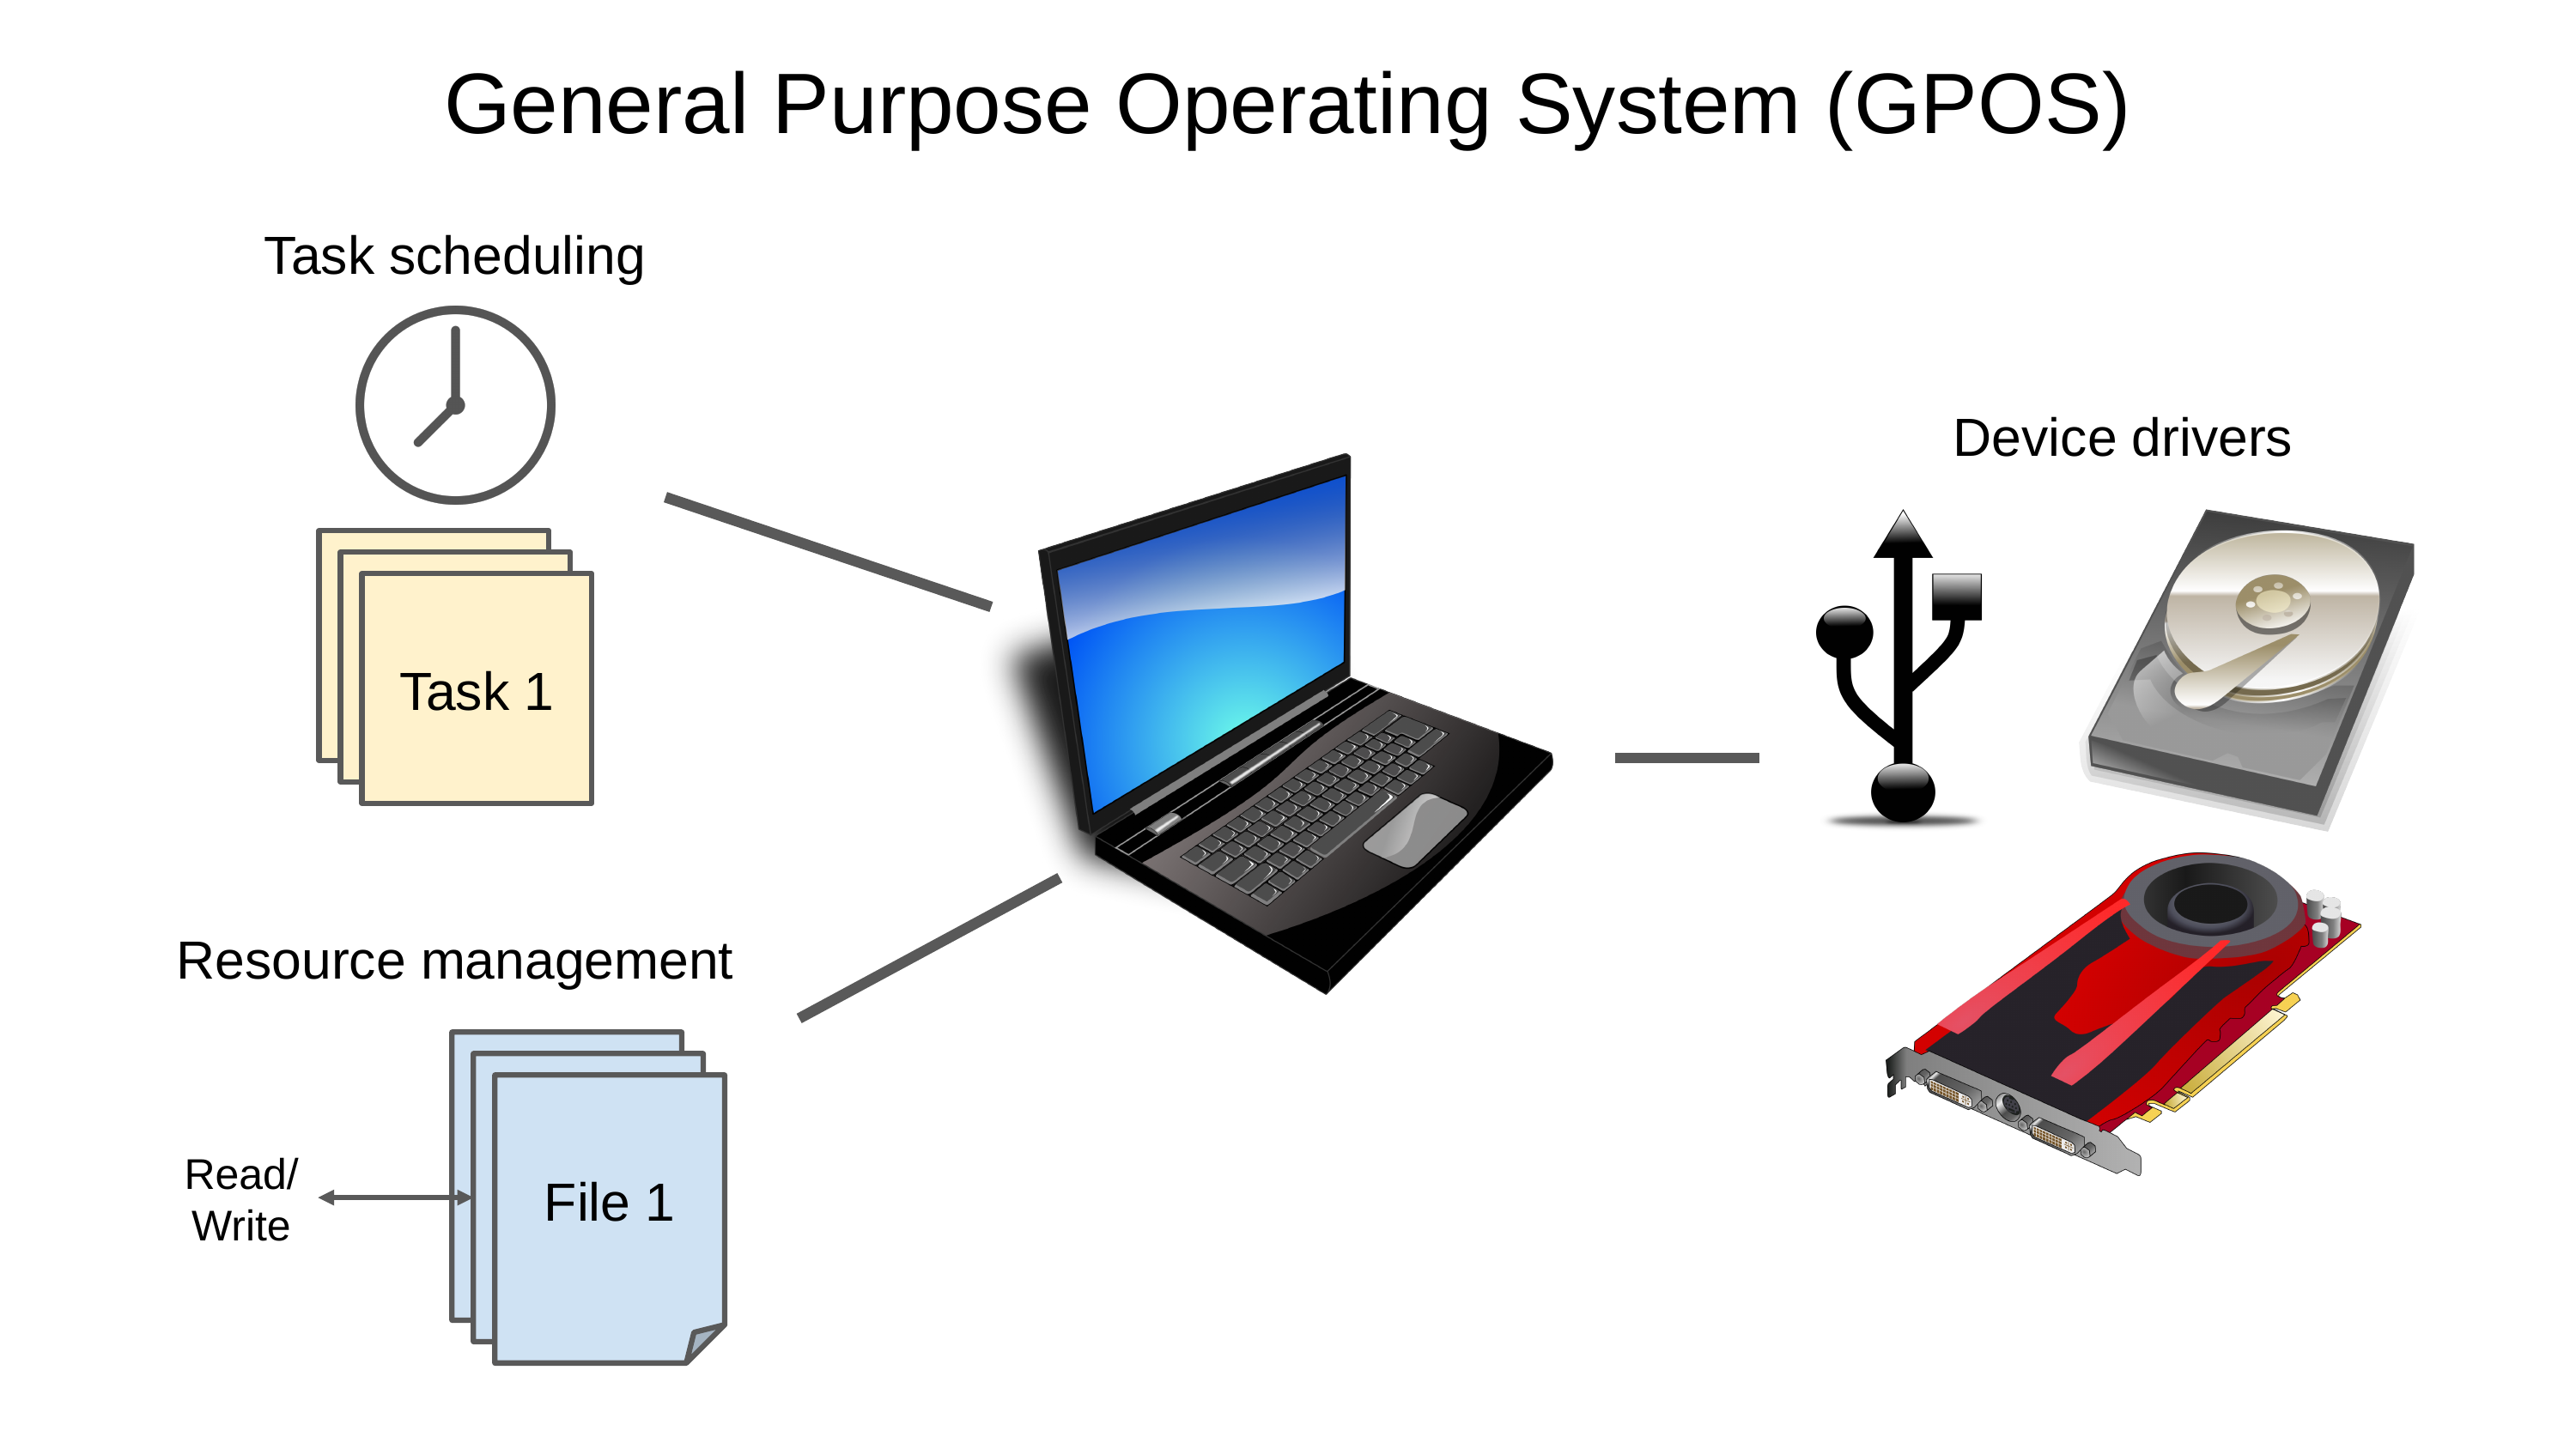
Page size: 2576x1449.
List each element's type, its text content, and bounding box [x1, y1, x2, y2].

picture [1816, 508, 1990, 833]
text_box [452, 1032, 682, 1197]
text_box Read/Write [163, 1088, 319, 1307]
picture [974, 453, 1554, 995]
text_box Task scheduling [228, 199, 682, 306]
text_box Task 1 [361, 573, 592, 803]
picture [355, 306, 556, 506]
text_box [340, 552, 571, 782]
text_box Device drivers [1897, 381, 2350, 488]
picture [1885, 852, 2361, 1176]
text_box [452, 1202, 473, 1320]
text_box [473, 1053, 703, 1342]
text_box [319, 530, 550, 761]
text_box File 1 [495, 1075, 725, 1363]
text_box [799, 877, 1060, 1019]
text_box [665, 496, 992, 608]
text_box General Purpose Operating System (GPOS) [0, 0, 2576, 199]
text_box Resource management [143, 904, 767, 1011]
picture [2078, 508, 2431, 833]
